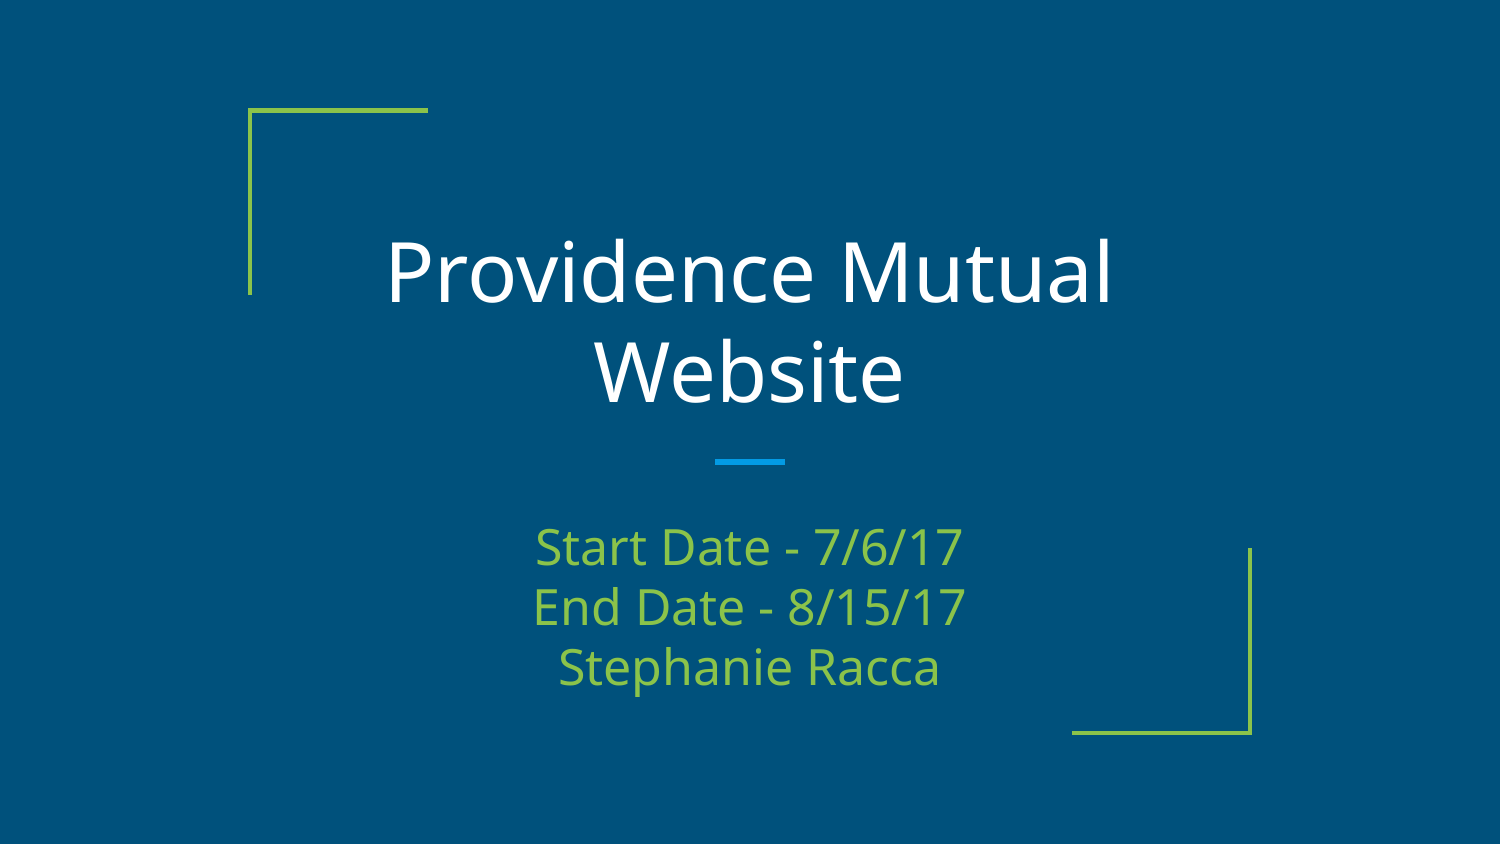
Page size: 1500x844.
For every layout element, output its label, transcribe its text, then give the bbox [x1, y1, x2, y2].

subtitle Start Date - 7/6/17 End Date - 8/15/17 Stephanie Racca [275, 500, 1225, 718]
title Providence Mutual Website [275, 195, 1225, 435]
